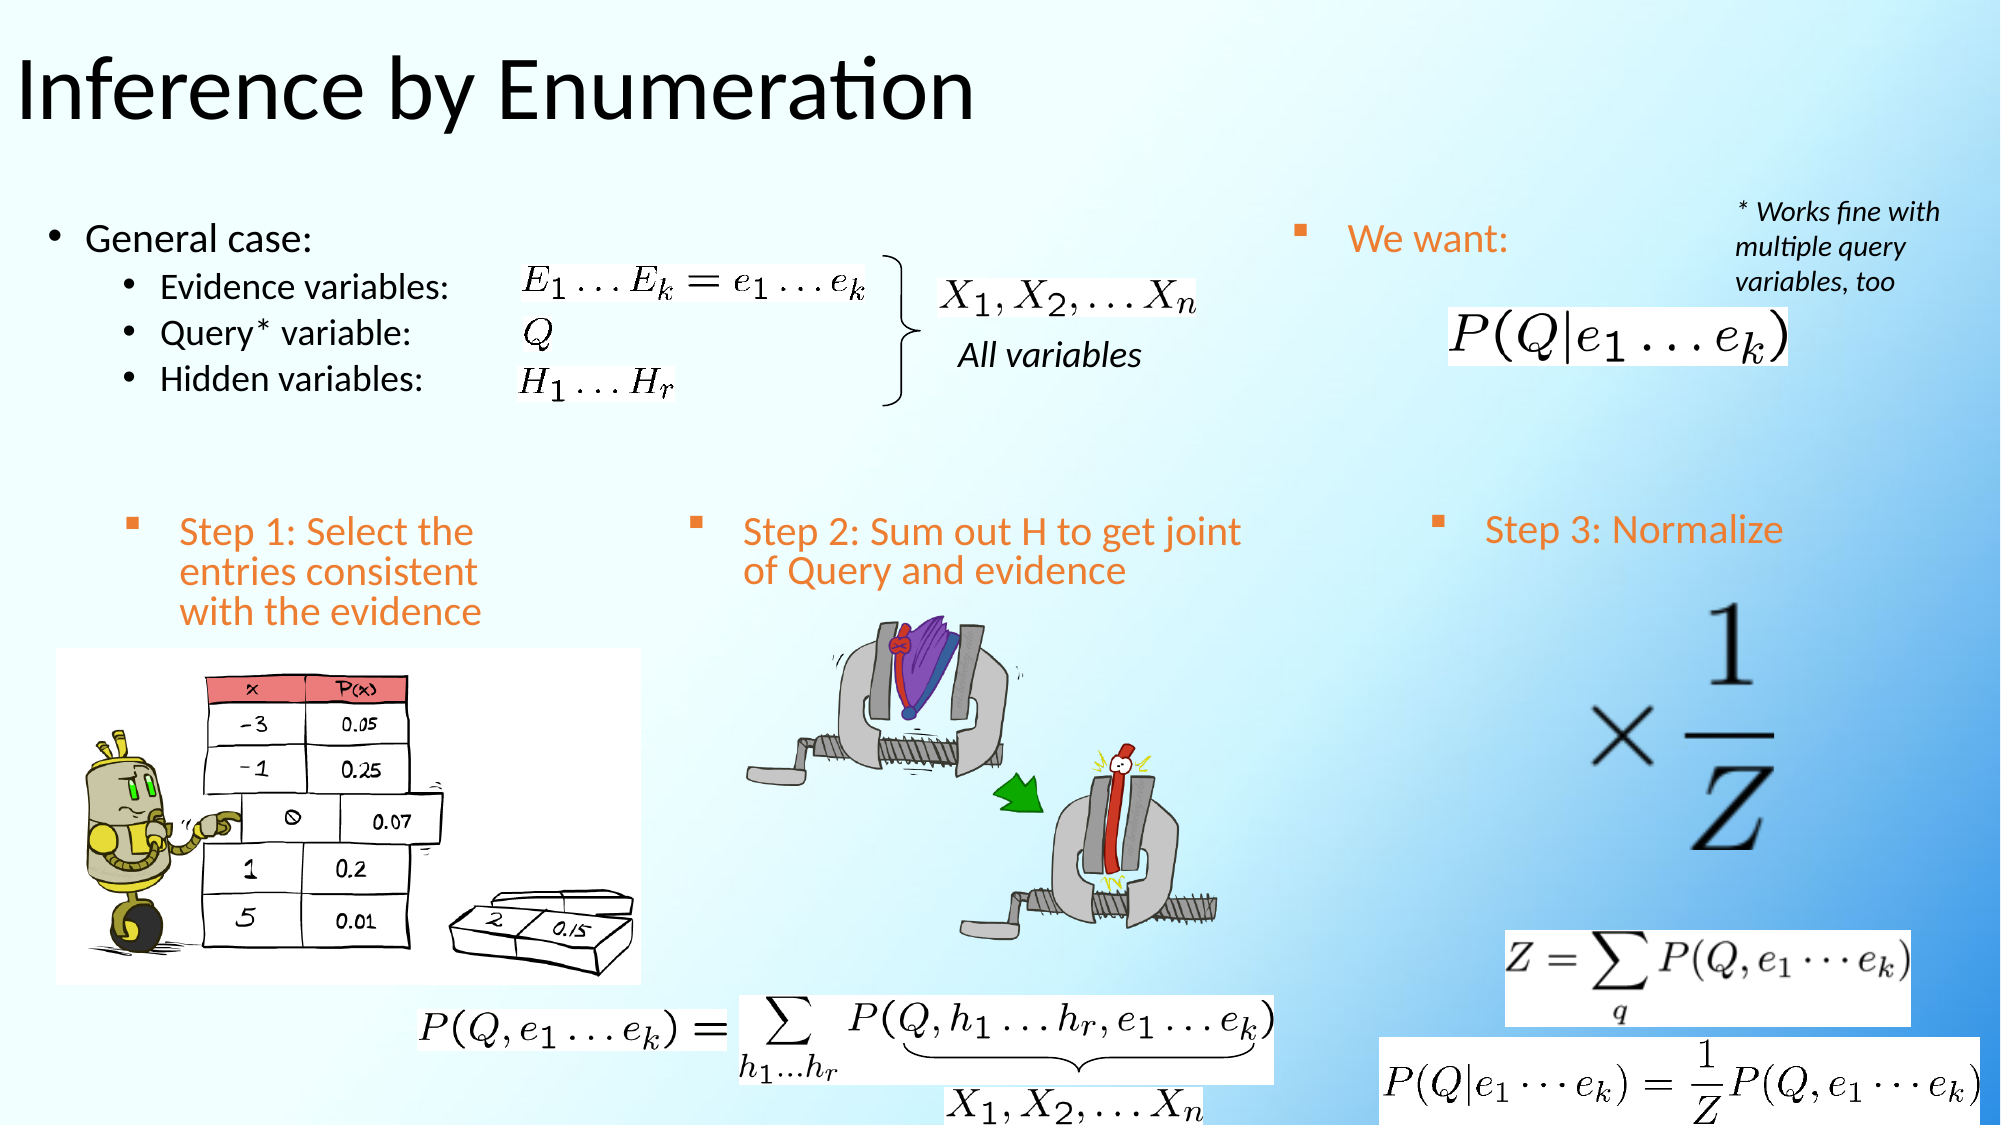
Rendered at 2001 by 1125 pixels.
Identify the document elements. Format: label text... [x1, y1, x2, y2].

list General case: Evidence variables: Query* variable: Hidden variables: [32, 212, 1383, 431]
text_box [882, 255, 921, 406]
text_box Step 1: Select the entries consistent with the evidence [108, 506, 572, 648]
picture [0, 0, 2001, 1125]
title Inference by Enumeration [0, 0, 2000, 184]
text_box Step 3: Normalize [1413, 503, 1871, 580]
text_box We want: [1276, 212, 1932, 355]
text_box * Works fine with multiple query variables, too [1720, 185, 1976, 305]
text_box All variables [943, 322, 1194, 383]
text_box Step 2: Sum out H to get joint of Query and evidence [671, 505, 1299, 611]
